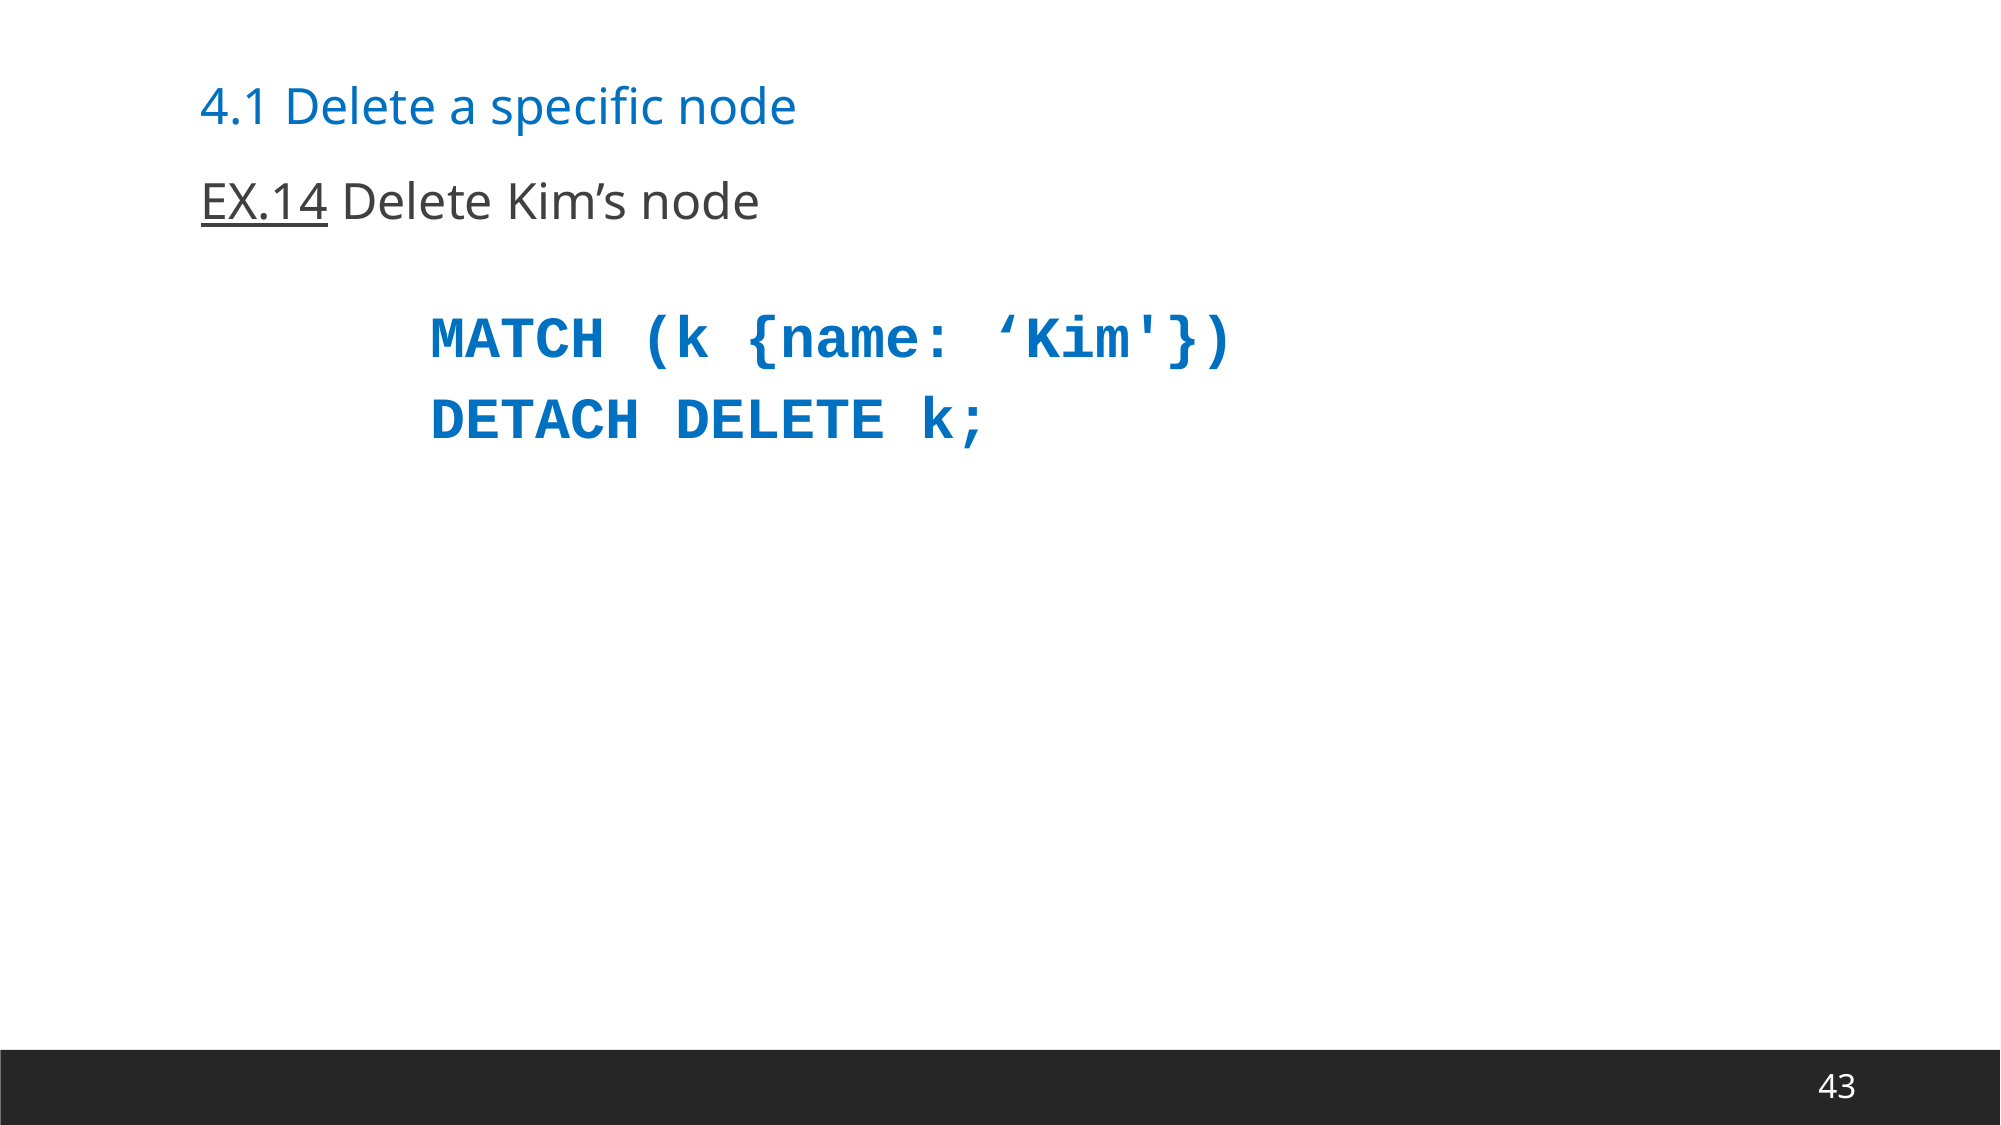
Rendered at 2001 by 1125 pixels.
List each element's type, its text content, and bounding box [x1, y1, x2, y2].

text_box MATCH (k {name: ‘Kim'}) DETACH DELETE k; [265, 281, 1756, 458]
list 4.1 Delete a specific node EX.14 Delete Kim’s node [185, 60, 1836, 678]
slide_number 43 [1803, 1057, 1932, 1118]
